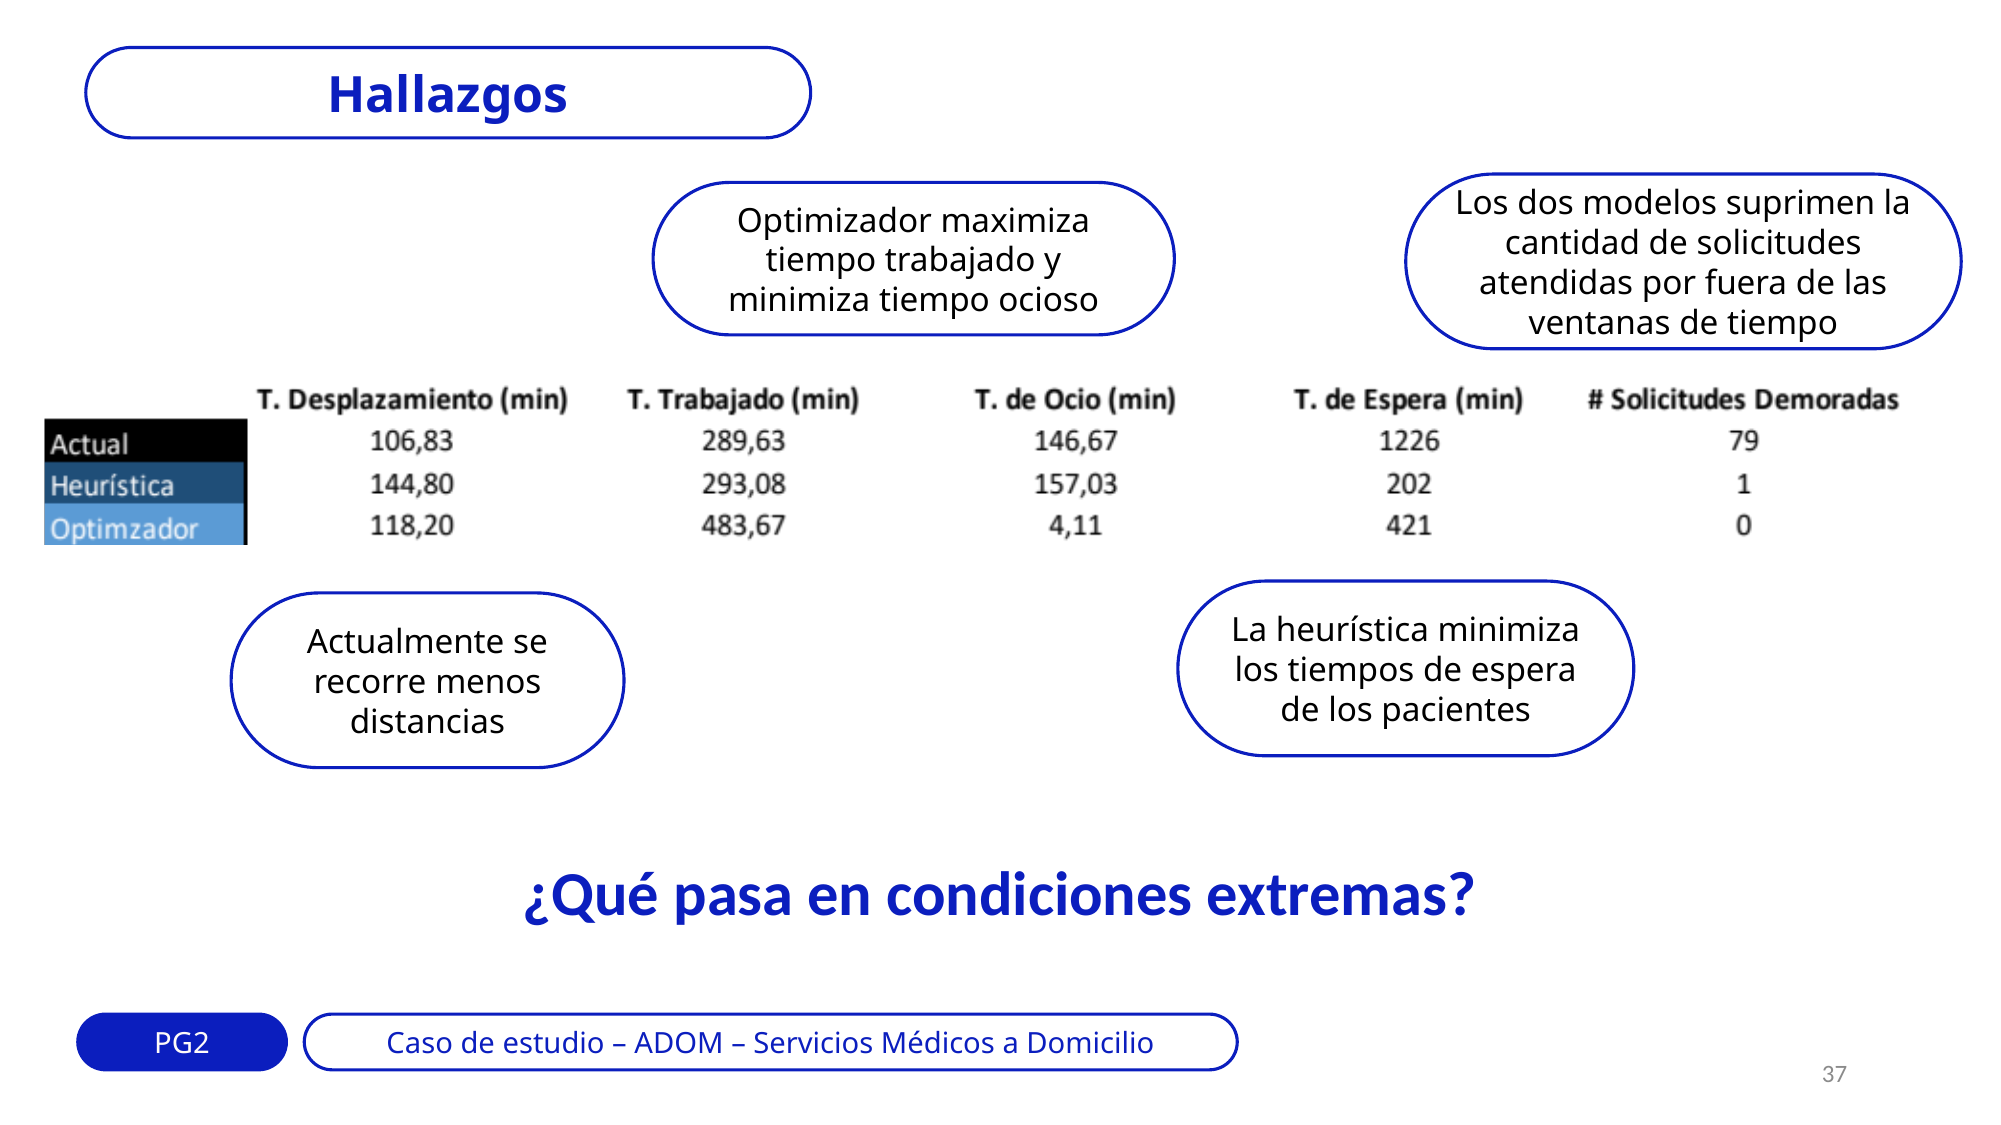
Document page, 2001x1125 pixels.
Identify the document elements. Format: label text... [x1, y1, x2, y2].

text_box Optimizador maximiza tiempo trabajado y minimiza tiempo ocioso [653, 182, 1175, 335]
slide_number 37 [1412, 1042, 1863, 1103]
text_box Caso de estudio – ADOM – Servicios Médicos a Domicilio [304, 1014, 1238, 1070]
text_box Actualmente se recorre menos distancias [231, 592, 625, 768]
text_box Los dos modelos suprimen la cantidad de solicitudes atendidas por fuera de las ventanas de tiempo [1405, 174, 1962, 349]
text_box ¿Qué pasa en condiciones extremas? [279, 838, 1721, 951]
text_box La heurística minimiza los tiempos de espera de los pacientes [1177, 581, 1634, 756]
text_box PG2 [77, 1014, 287, 1070]
picture [43, 378, 1908, 545]
text_box Hallazgos [85, 47, 811, 138]
